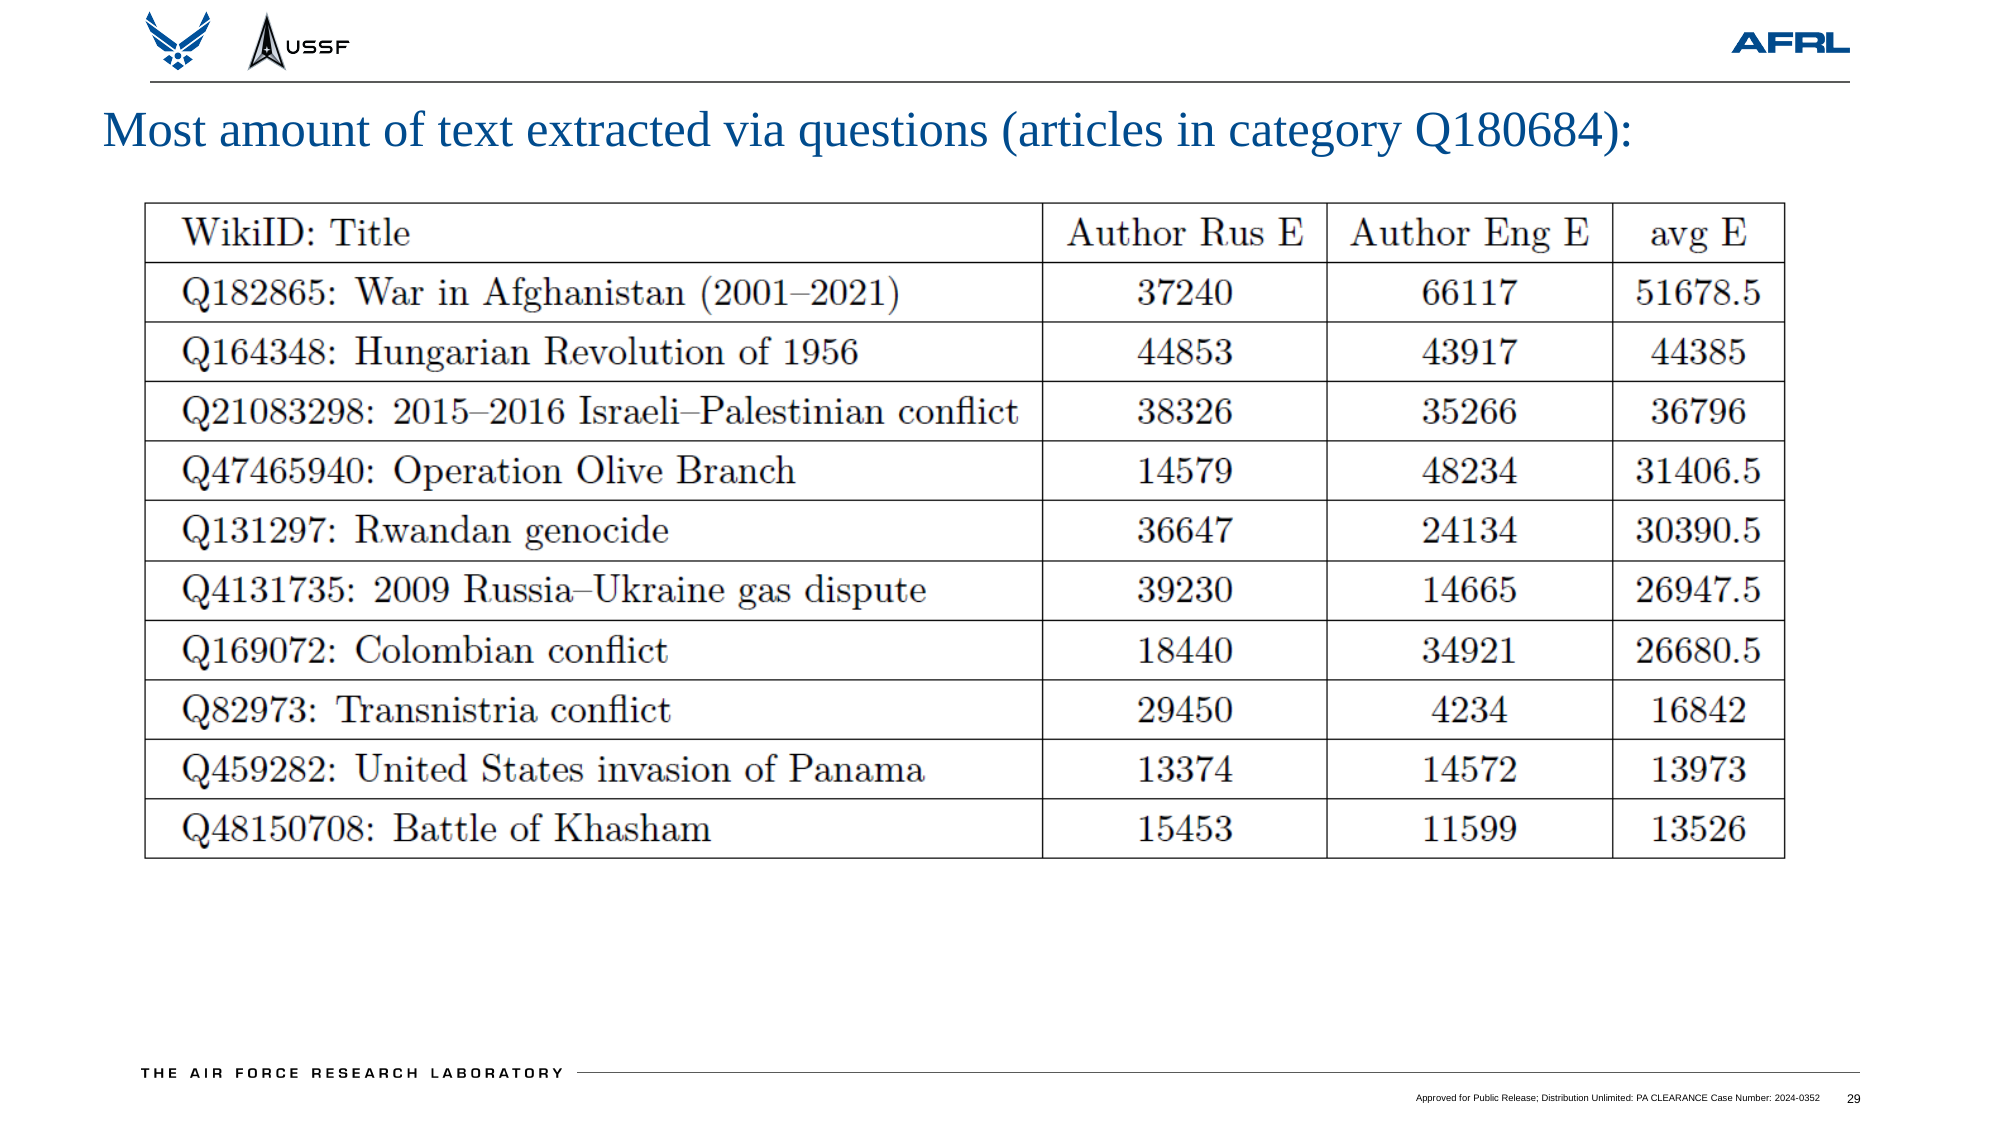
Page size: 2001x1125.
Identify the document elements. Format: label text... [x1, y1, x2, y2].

picture [144, 11, 212, 73]
picture [137, 195, 1793, 864]
list Approved for Public Release; Distribution Unlimited: PA CLEARANCE Case Number: 2024-0352 [1289, 1086, 1835, 1111]
picture [1731, 32, 1850, 53]
picture [247, 11, 350, 71]
text_box Most amount of text extracted via questions (articles in category Q180684): [87, 77, 1813, 183]
picture [141, 1068, 562, 1078]
